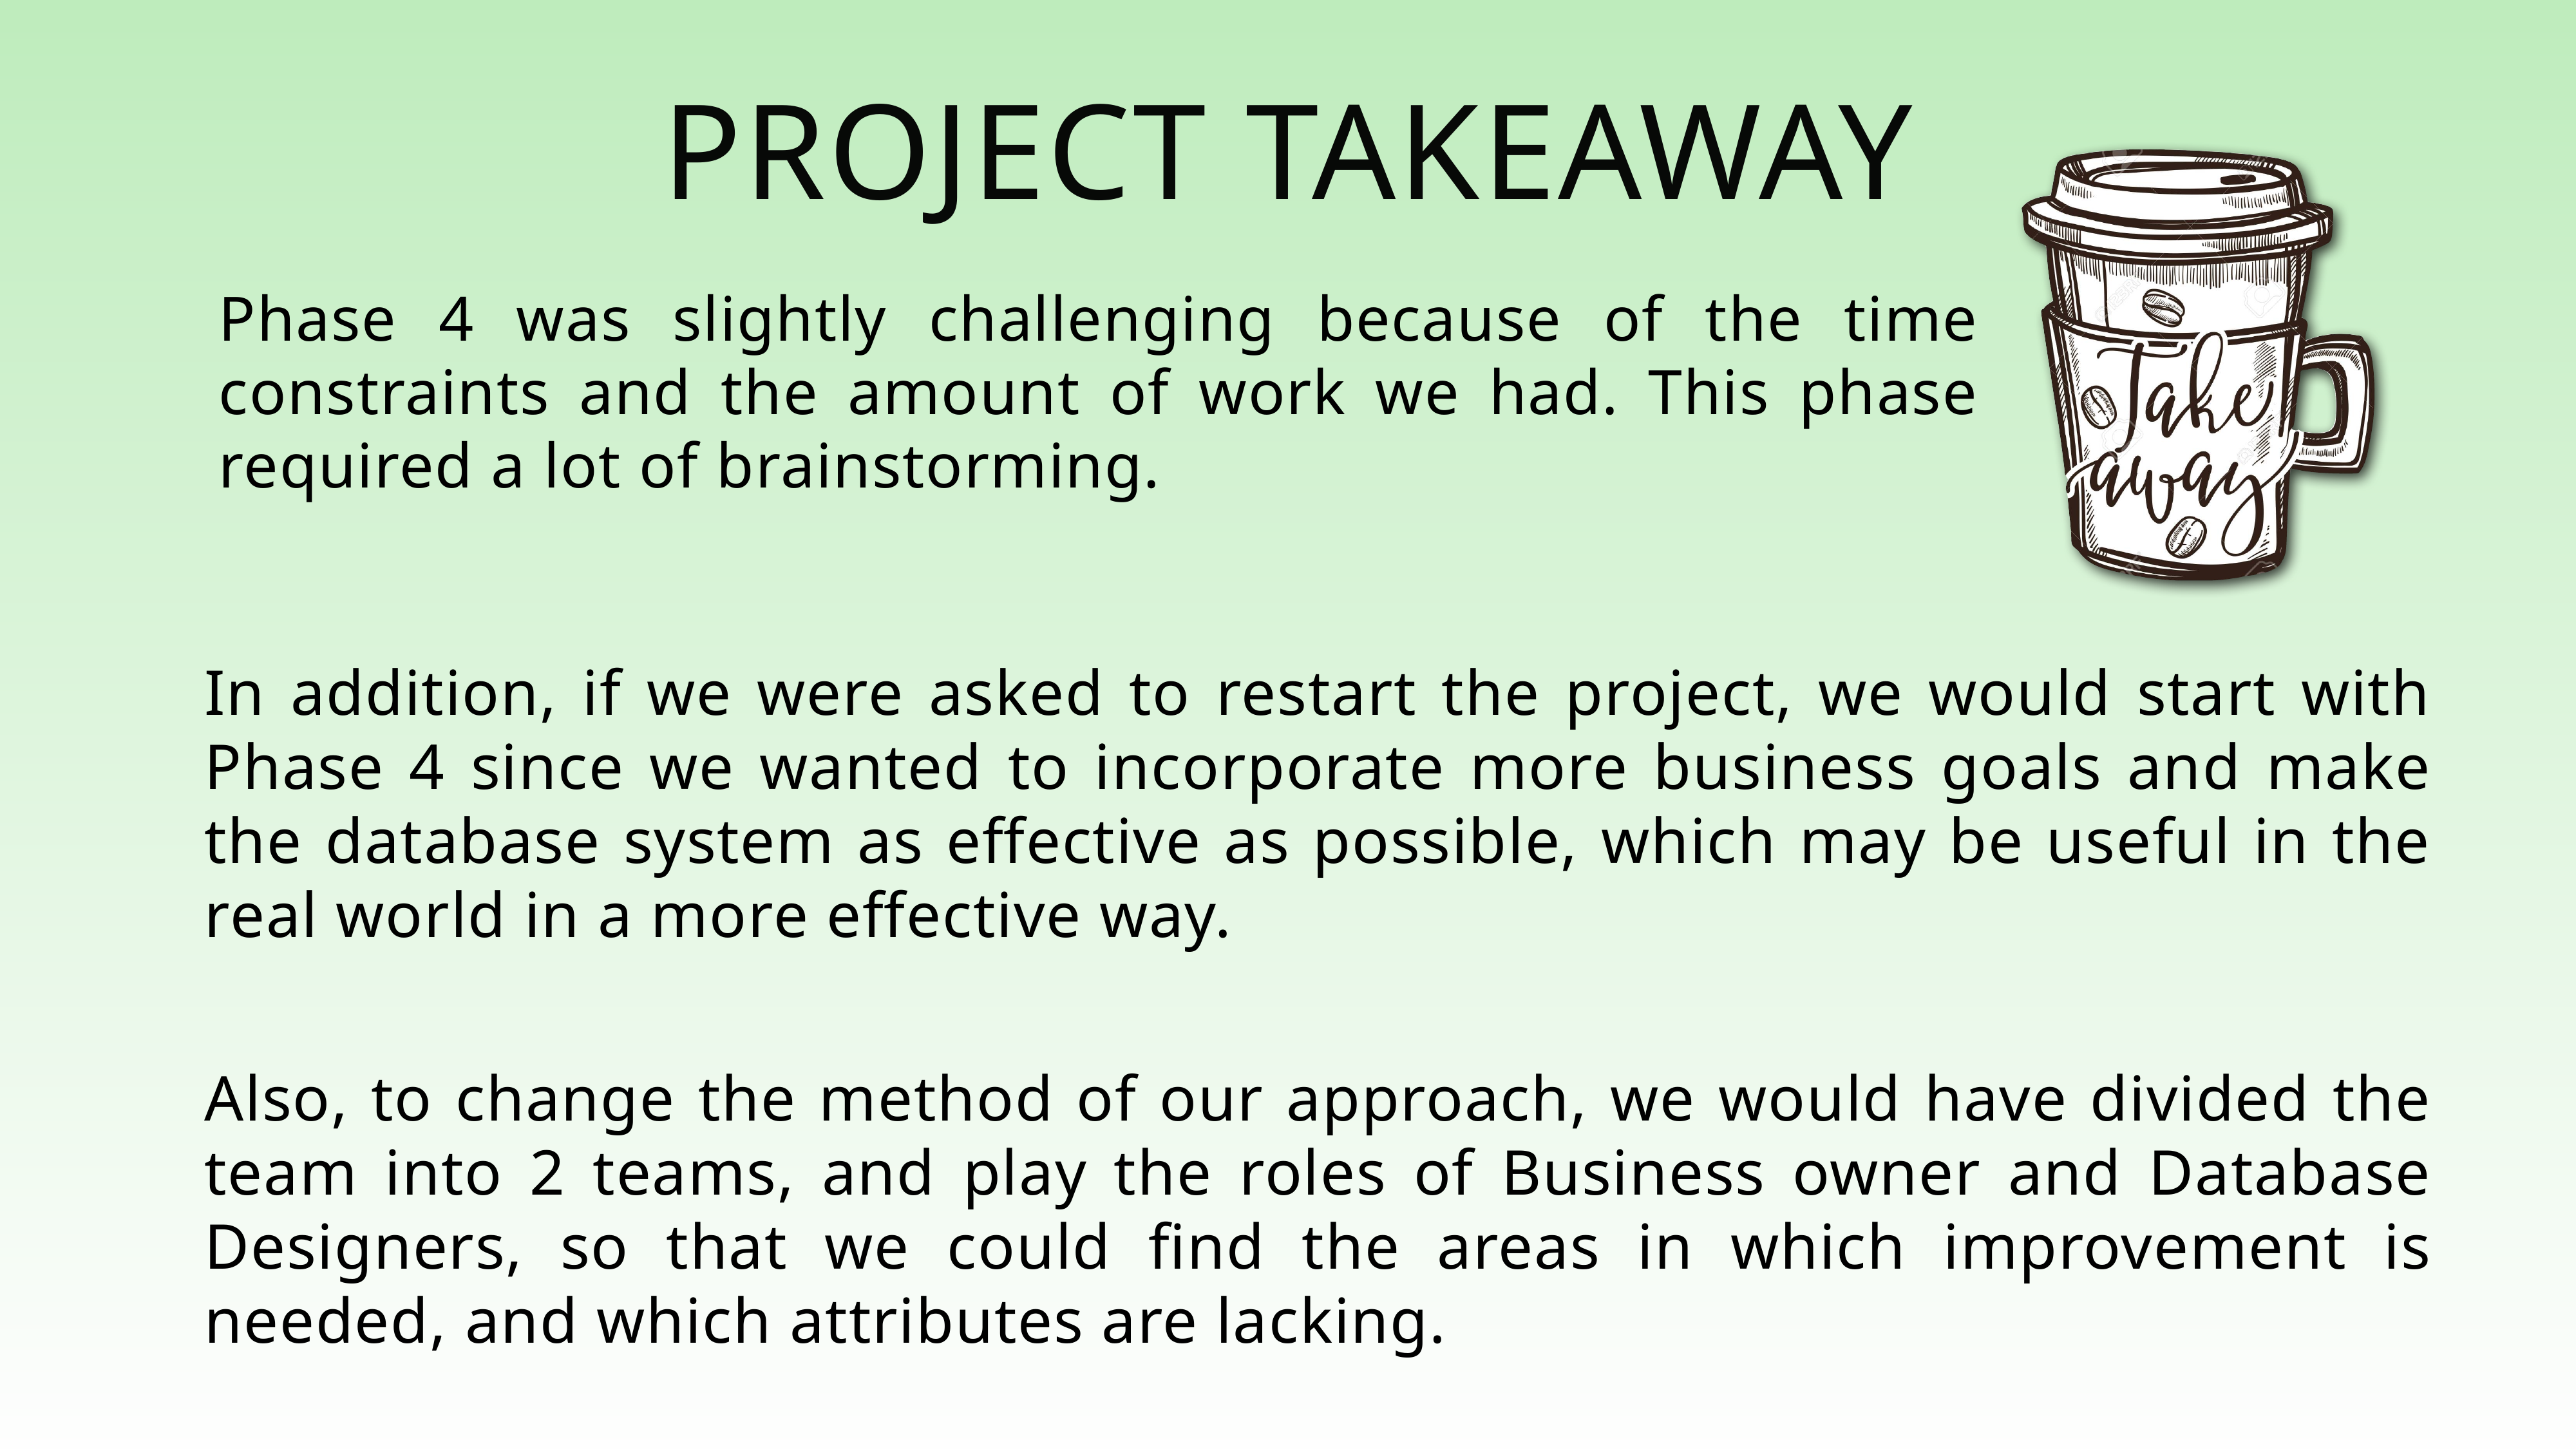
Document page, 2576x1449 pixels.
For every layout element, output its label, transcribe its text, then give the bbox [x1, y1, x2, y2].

text_box Also, to change the method of our approach, we would have divided the team into 2 teams, and play the roles of Business owner and Database Designers, so that we could find the areas in which improvement is needed, and which attributes are lacking. [199, 1054, 2441, 1363]
text_box Phase 4 was slightly challenging because of the time constraints and the amount of work we had. This phase required a lot of brainstorming. [213, 274, 1987, 629]
picture [2021, 149, 2375, 581]
title Project Takeaway [132, 62, 2444, 276]
text_box In addition, if we were asked to restart the project, we would start with Phase 4 since we wanted to incorporate more business goals and make the database system as effective as possible, which may be useful in the real world in a more effective way. [199, 648, 2441, 1016]
